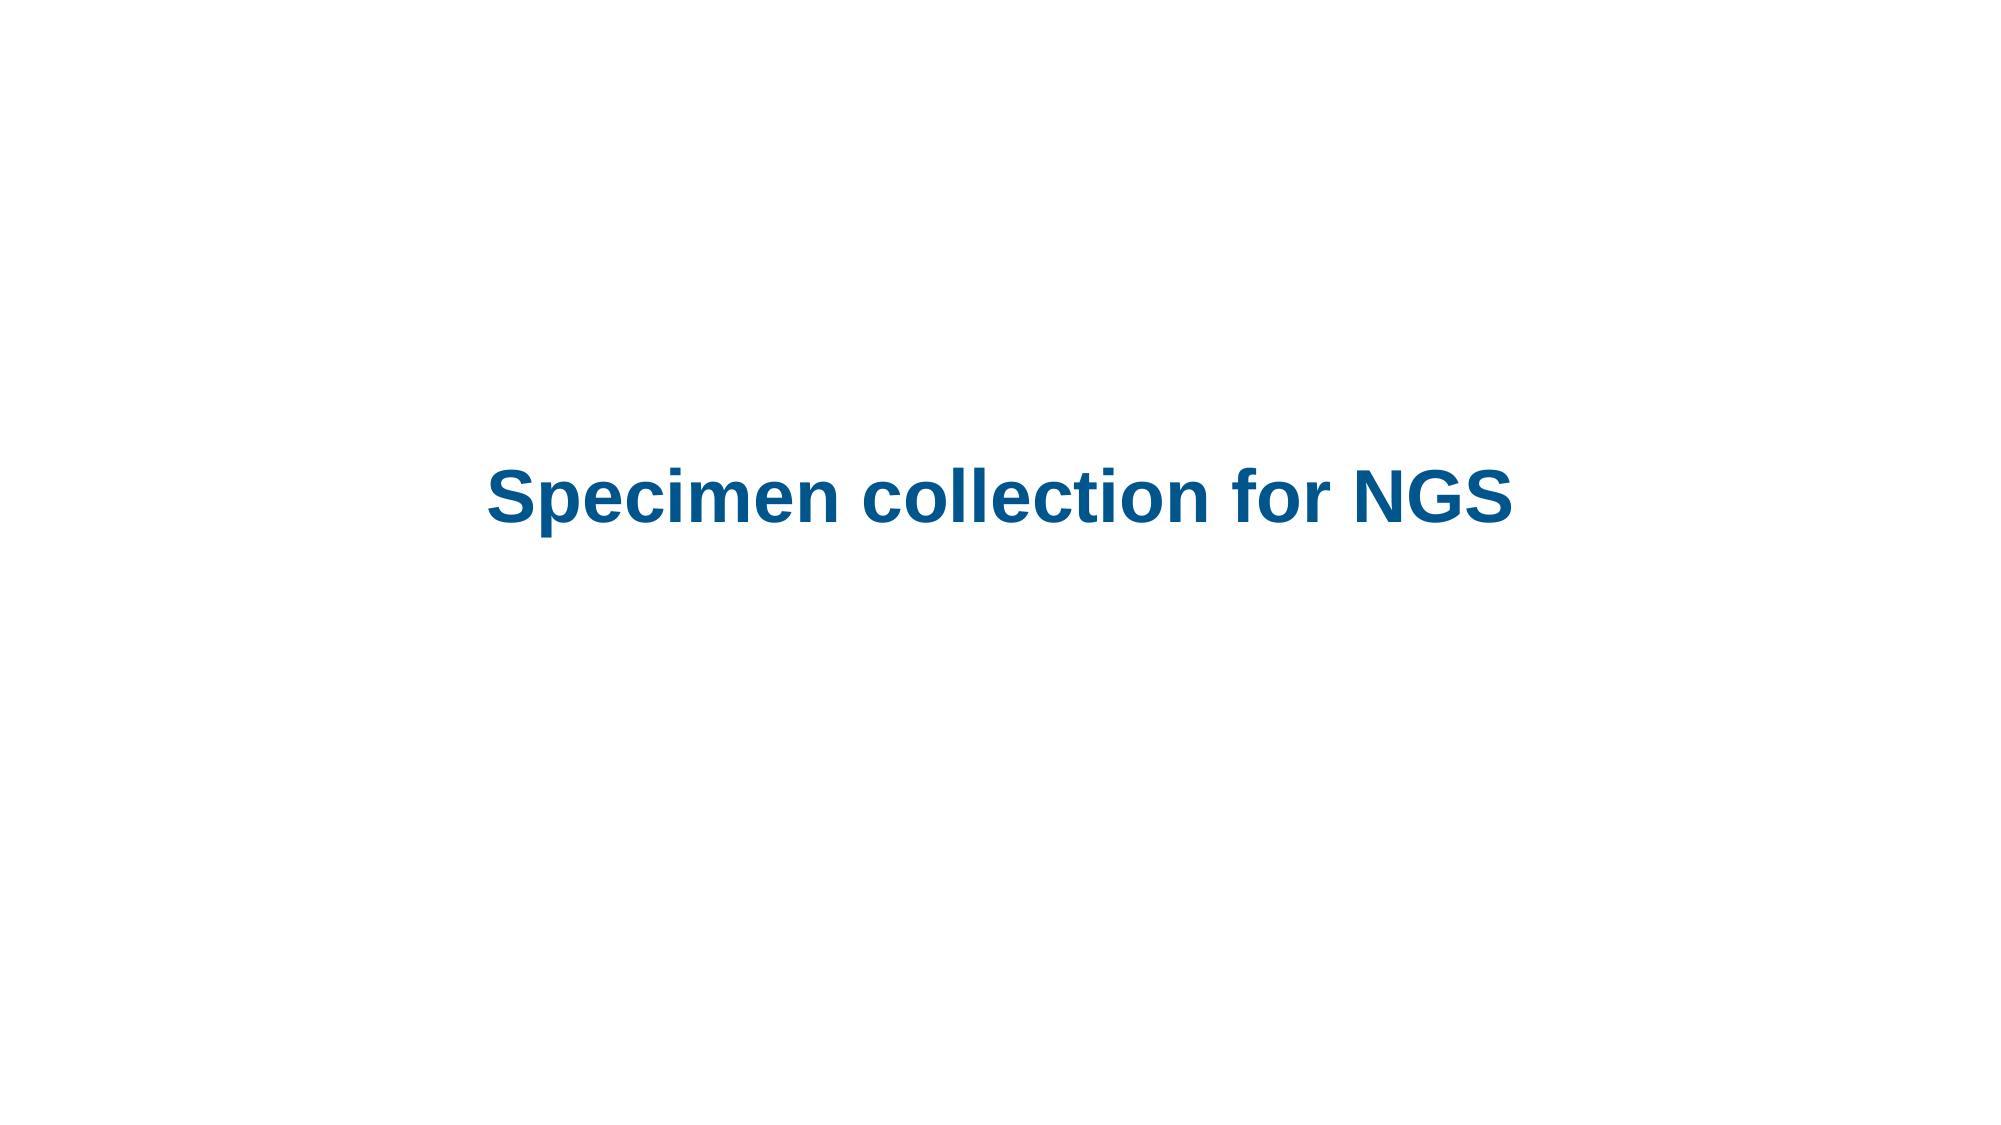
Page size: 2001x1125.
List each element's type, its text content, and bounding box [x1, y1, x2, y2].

list Specimen collection for NGS [143, 446, 1859, 539]
